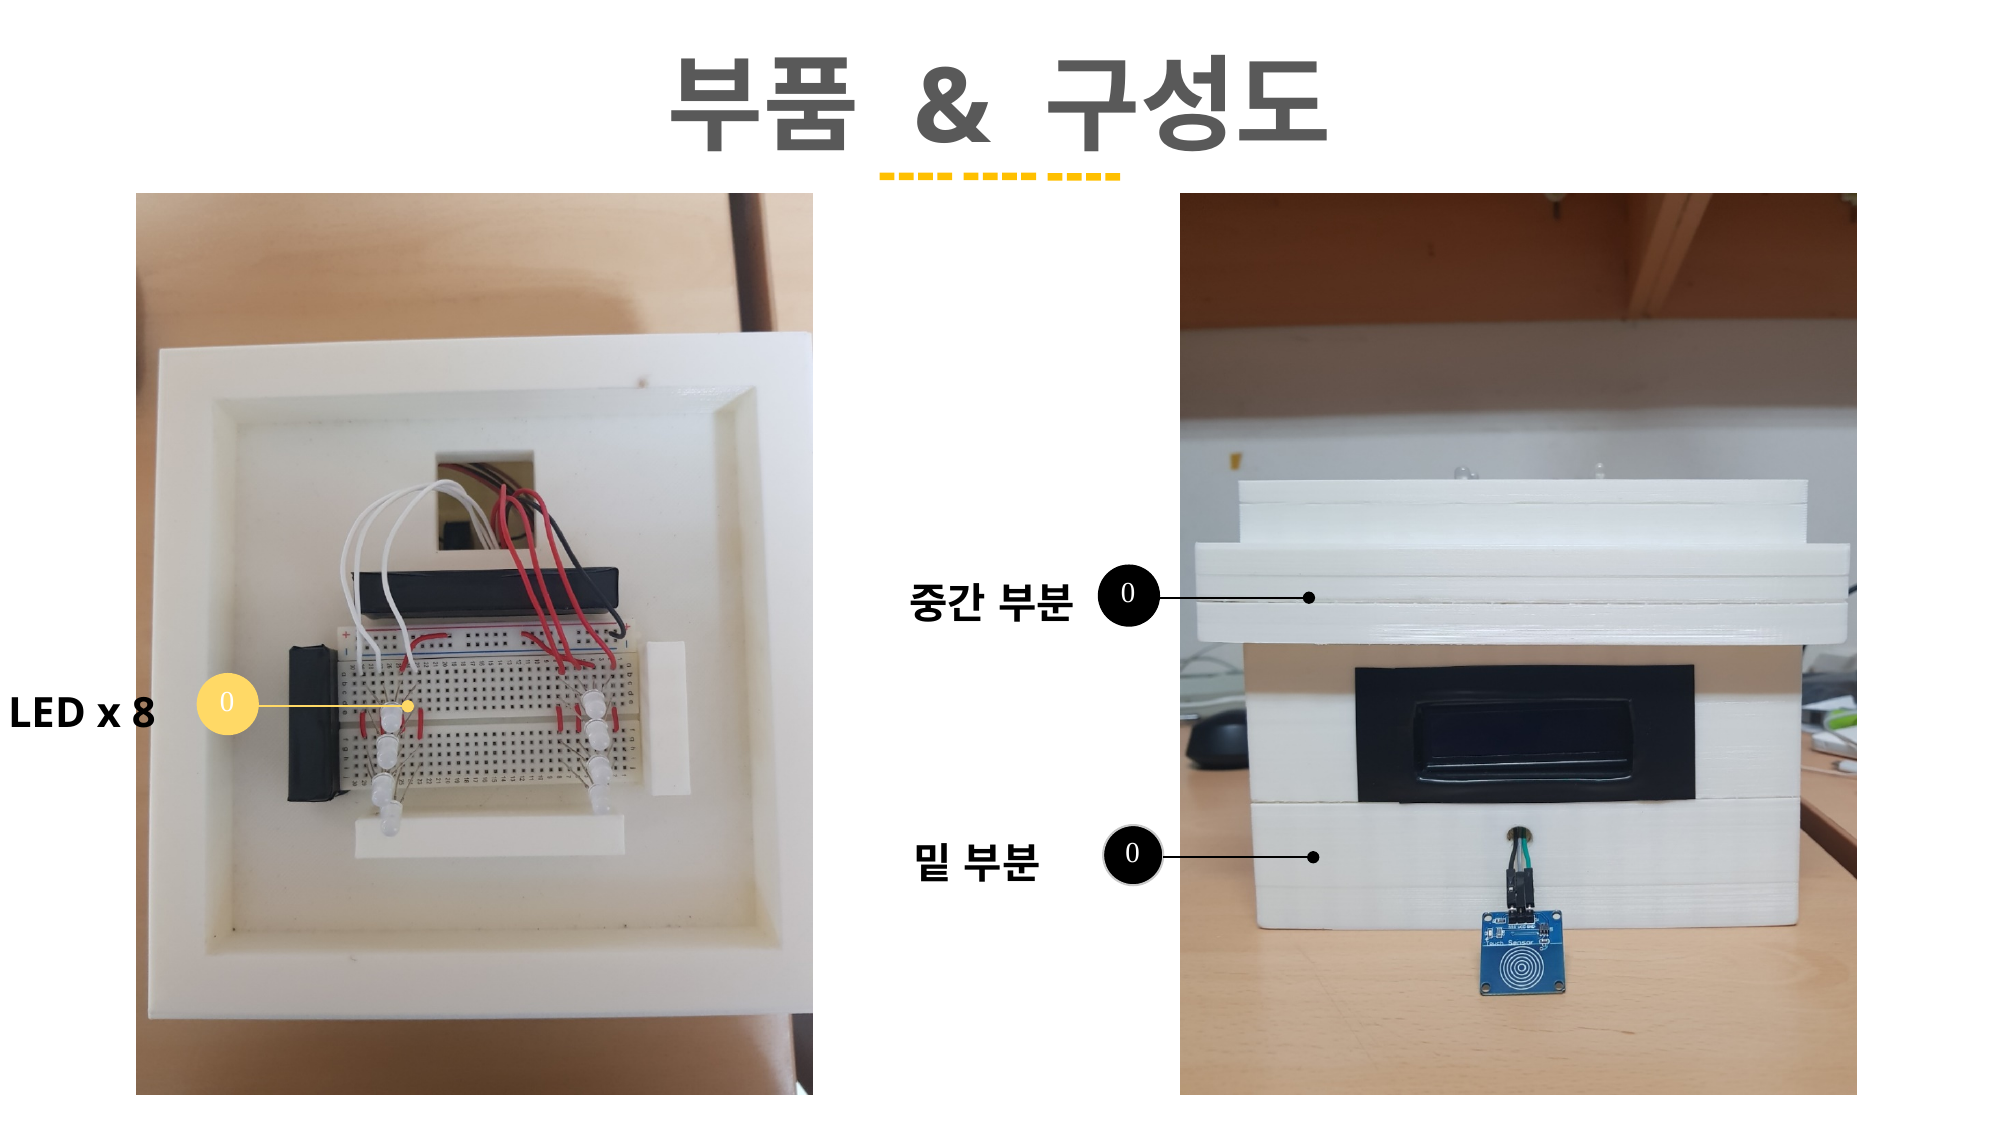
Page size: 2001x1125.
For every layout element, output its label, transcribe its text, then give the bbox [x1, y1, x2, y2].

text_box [963, 172, 1037, 181]
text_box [879, 172, 953, 181]
text_box 중간 부분 [894, 569, 1110, 635]
text_box LED x 8 [0, 677, 136, 743]
text_box 부품 & 구성도 [652, 31, 1347, 172]
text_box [1047, 173, 1121, 181]
picture [136, 193, 813, 1095]
text_box  [1102, 824, 1165, 887]
text_box  [1097, 564, 1161, 627]
picture [1180, 193, 1858, 1095]
text_box 밑 부분 [898, 829, 1115, 894]
